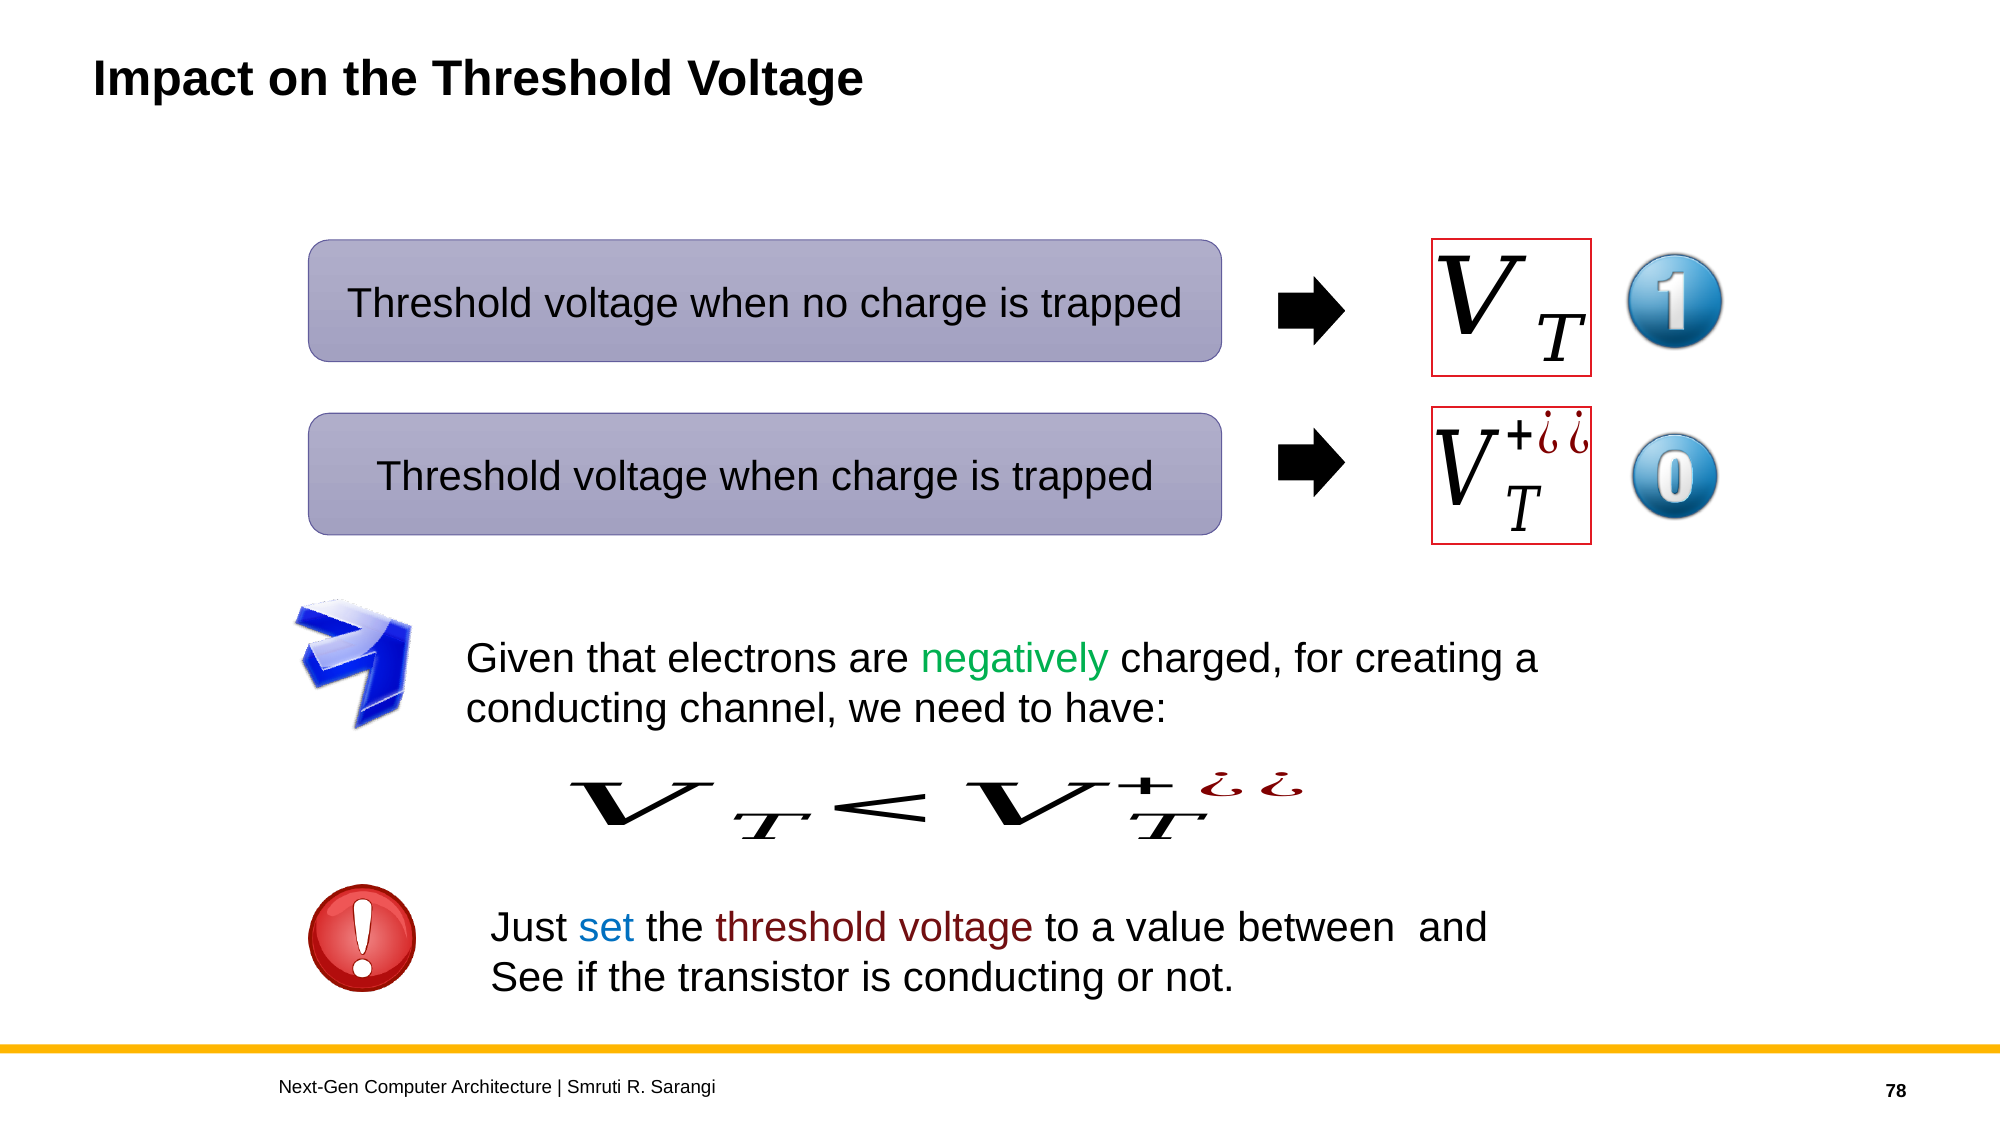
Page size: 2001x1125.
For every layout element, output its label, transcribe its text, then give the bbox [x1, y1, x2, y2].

text_box [1275, 267, 1350, 354]
text_box [1275, 419, 1350, 506]
picture [1624, 250, 1725, 351]
text_box Threshold voltage when charge is trapped [307, 412, 1223, 536]
slide_number 78 [1711, 1071, 1922, 1109]
title Impact on the Threshold Voltage [78, 45, 1578, 180]
picture [1629, 430, 1720, 521]
text_box Threshold voltage when no charge is trapped [307, 239, 1223, 363]
footer Next-Gen Computer Architecture | Smruti R. Sarangi [263, 1067, 1464, 1105]
picture [248, 546, 448, 746]
text_box Given that electrons are negatively charged, for creating a conducting channel, we need to have: [450, 623, 1565, 739]
picture [308, 884, 416, 992]
